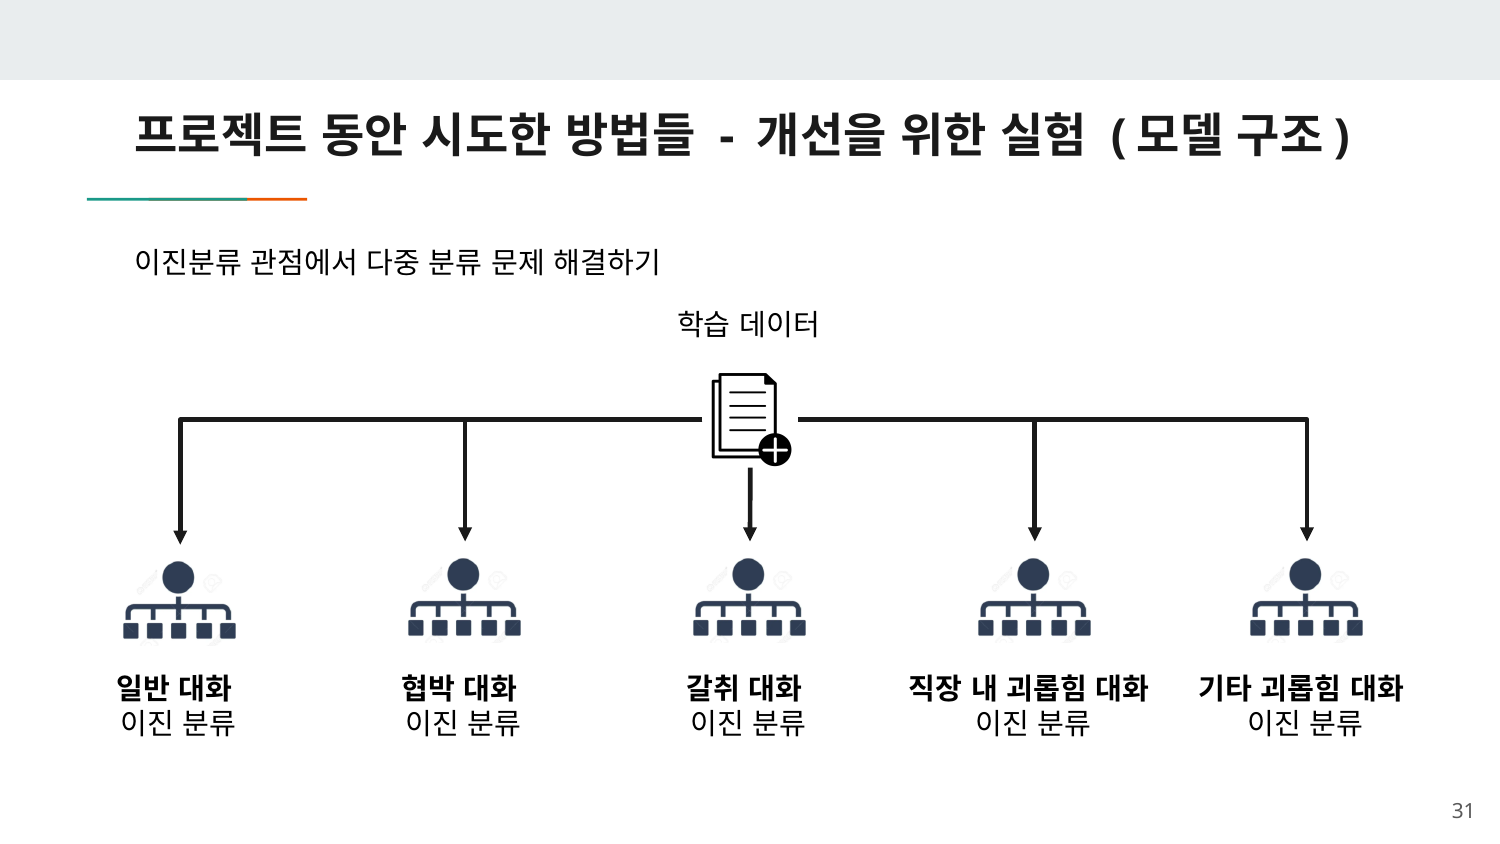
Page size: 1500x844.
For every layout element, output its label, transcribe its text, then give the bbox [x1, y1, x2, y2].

text_box 기타 괴롭힘 대화 이진 분류 [1168, 655, 1443, 756]
slide_number 31 [1400, 779, 1491, 844]
picture [689, 541, 811, 643]
picture [1246, 541, 1368, 643]
text_box 직장 내 괴롭힘 대화 이진 분류 [889, 655, 1168, 756]
text_box 갈취 대화 이진 분류 [627, 655, 870, 756]
title 프로젝트 동안 시도한 방법들 - 개선을 위한 실험 (모델 구조) [119, 90, 1500, 179]
text_box 일반 대화 이진 분류 [57, 655, 301, 756]
text_box 이진분류 관점에서 다중 분류 문제 해결하기 [119, 229, 750, 295]
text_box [798, 419, 1308, 542]
text_box 학습 데이터 [627, 291, 870, 357]
picture [702, 371, 799, 468]
picture [119, 544, 242, 646]
picture [973, 542, 1096, 643]
picture [404, 545, 526, 643]
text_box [179, 419, 463, 545]
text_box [464, 419, 703, 542]
text_box 협박 대화 이진 분류 [342, 655, 585, 756]
